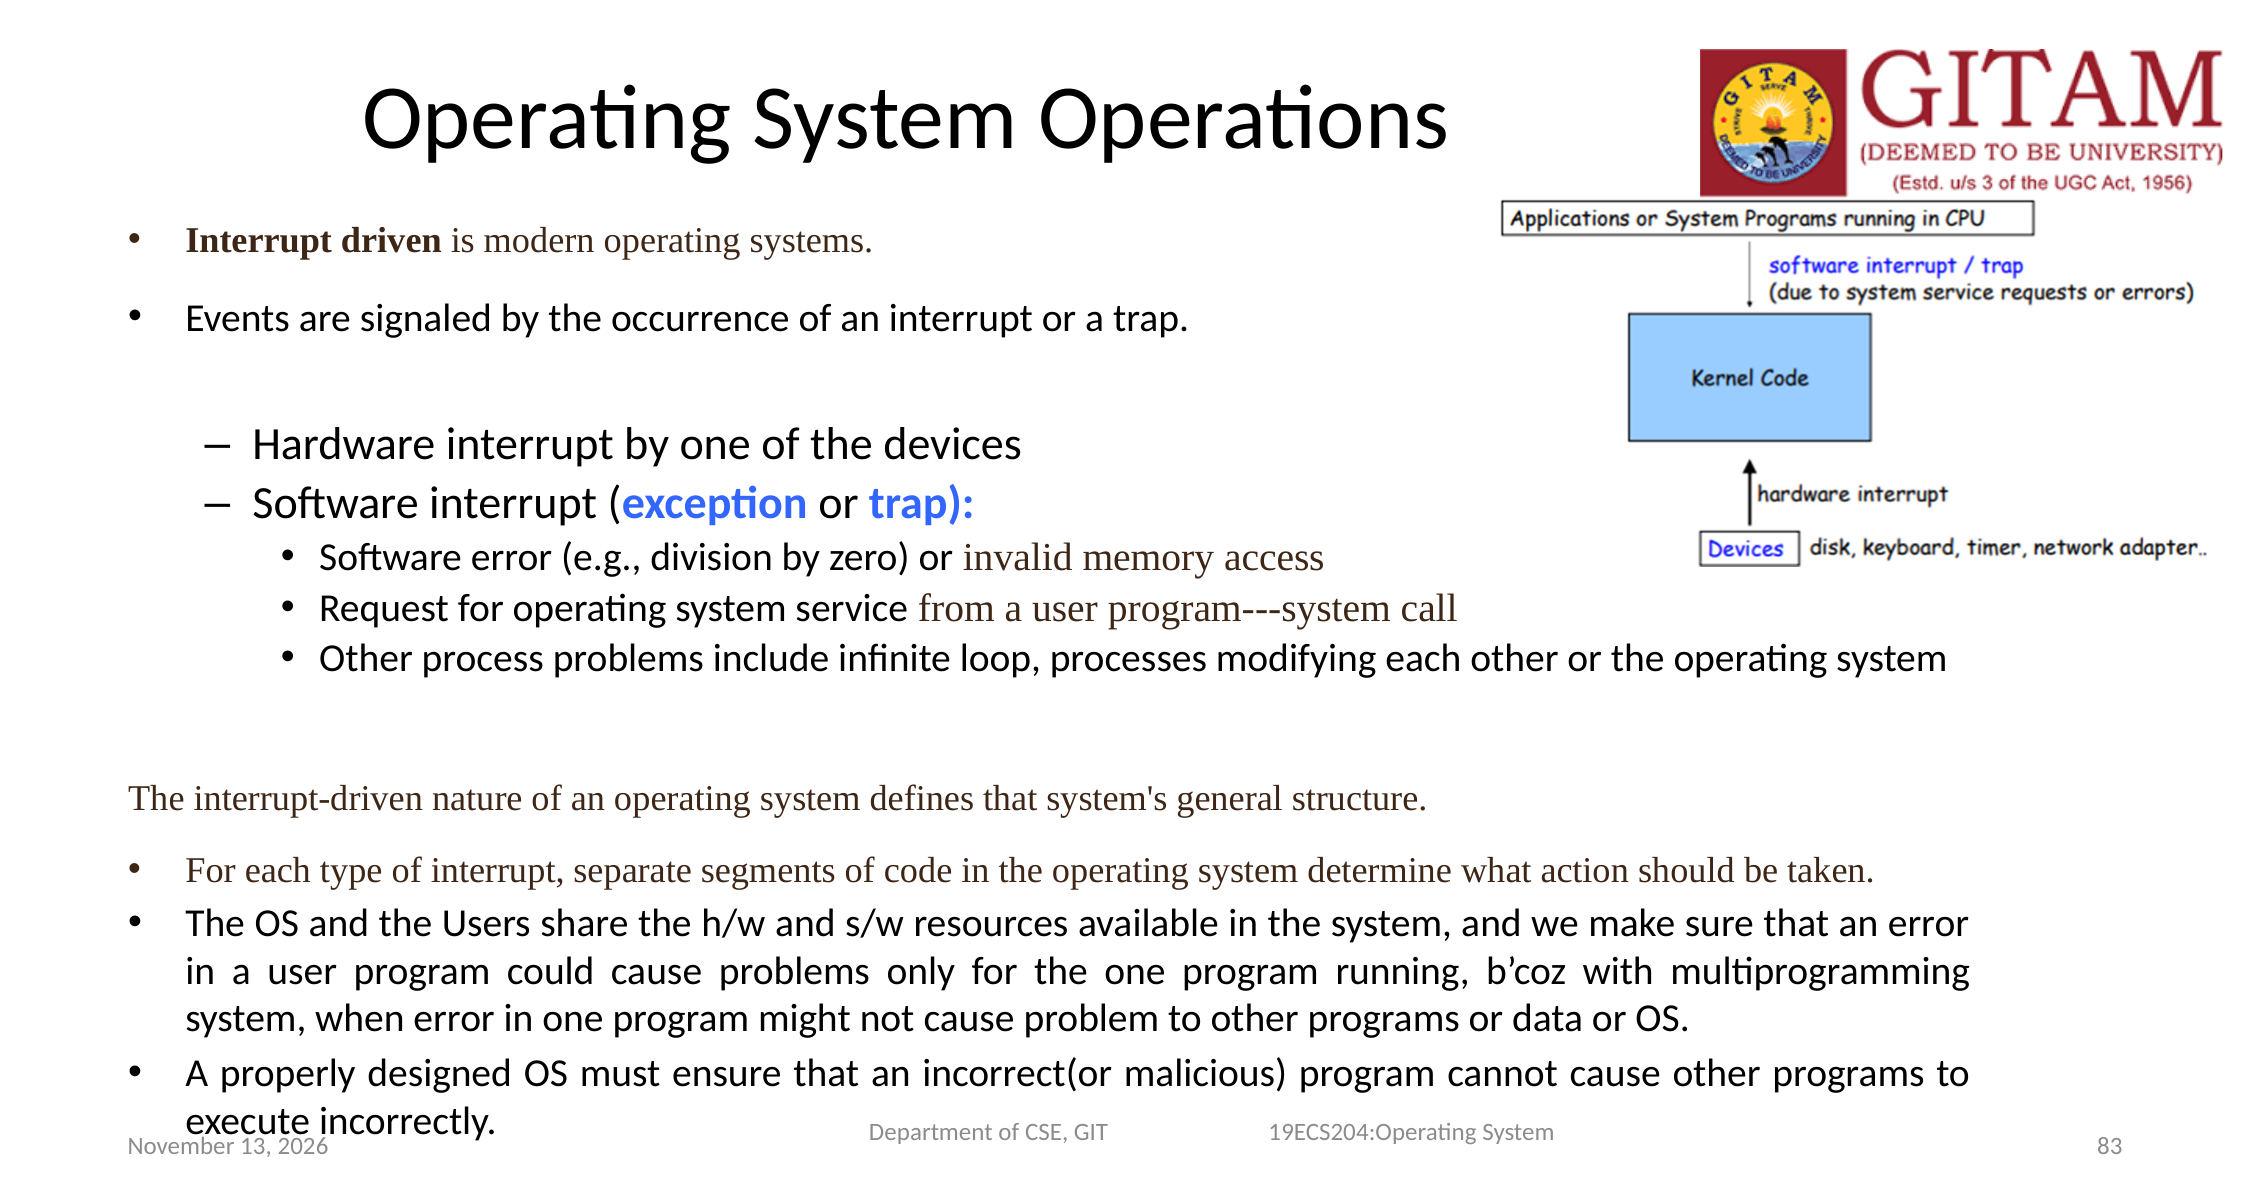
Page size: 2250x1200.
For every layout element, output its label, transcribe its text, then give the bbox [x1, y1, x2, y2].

footer Department of CSE, GIT 19ECS204:Operating System [759, 1113, 1666, 1177]
slide_number 83 [1612, 1112, 2138, 1177]
title Operating System Operations [112, 48, 1700, 175]
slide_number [112, 1112, 638, 1177]
list Interrupt driven is modern operating systems. Events are signaled by the occurrence of an interrupt or a trap. Hardware interrupt by one of the devices Software interrupt (exception or trap): Software error (e.g., division by zero) or invalid memory access Request for operating system service from a user program---system call Other process problems include infinite loop, processes modifying each other or the operating system The interrupt-driven nature of an operating system defines that system's general structure. For each type of interrupt, separate segments of code in the operating system determine what action should be taken. The OS and the Users share the h/w and s/w resources available in the system, and we make sure that an error in a user program could cause problems only for the one program running, b’coz with multiprogramming system, when error in one program might not cause problem to other programs or data or OS. A properly designed OS must ensure that an incorrect(or malicious) program cannot cause other programs to execute incorrectly. [113, 187, 1988, 1188]
picture [1499, 49, 2235, 568]
